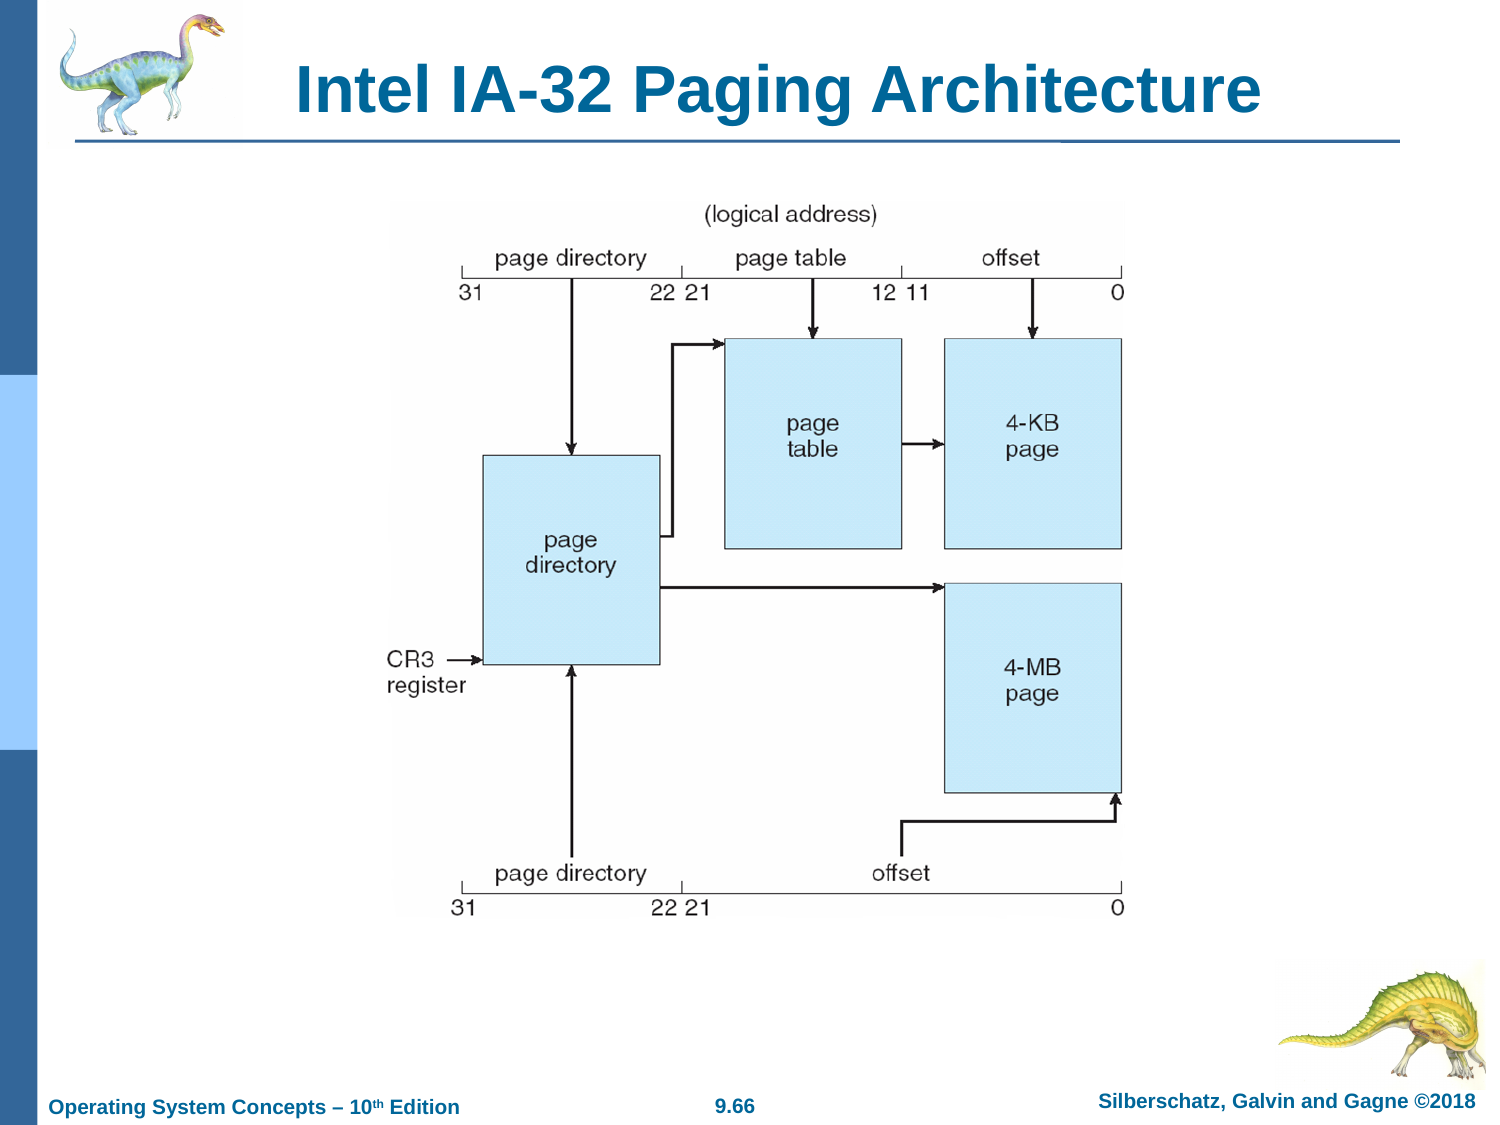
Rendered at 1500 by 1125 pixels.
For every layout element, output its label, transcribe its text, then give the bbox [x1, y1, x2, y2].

picture [385, 199, 1125, 922]
picture [46, 0, 243, 149]
picture [1275, 959, 1486, 1090]
title Intel IA-32 Paging Architecture [134, 39, 1425, 134]
